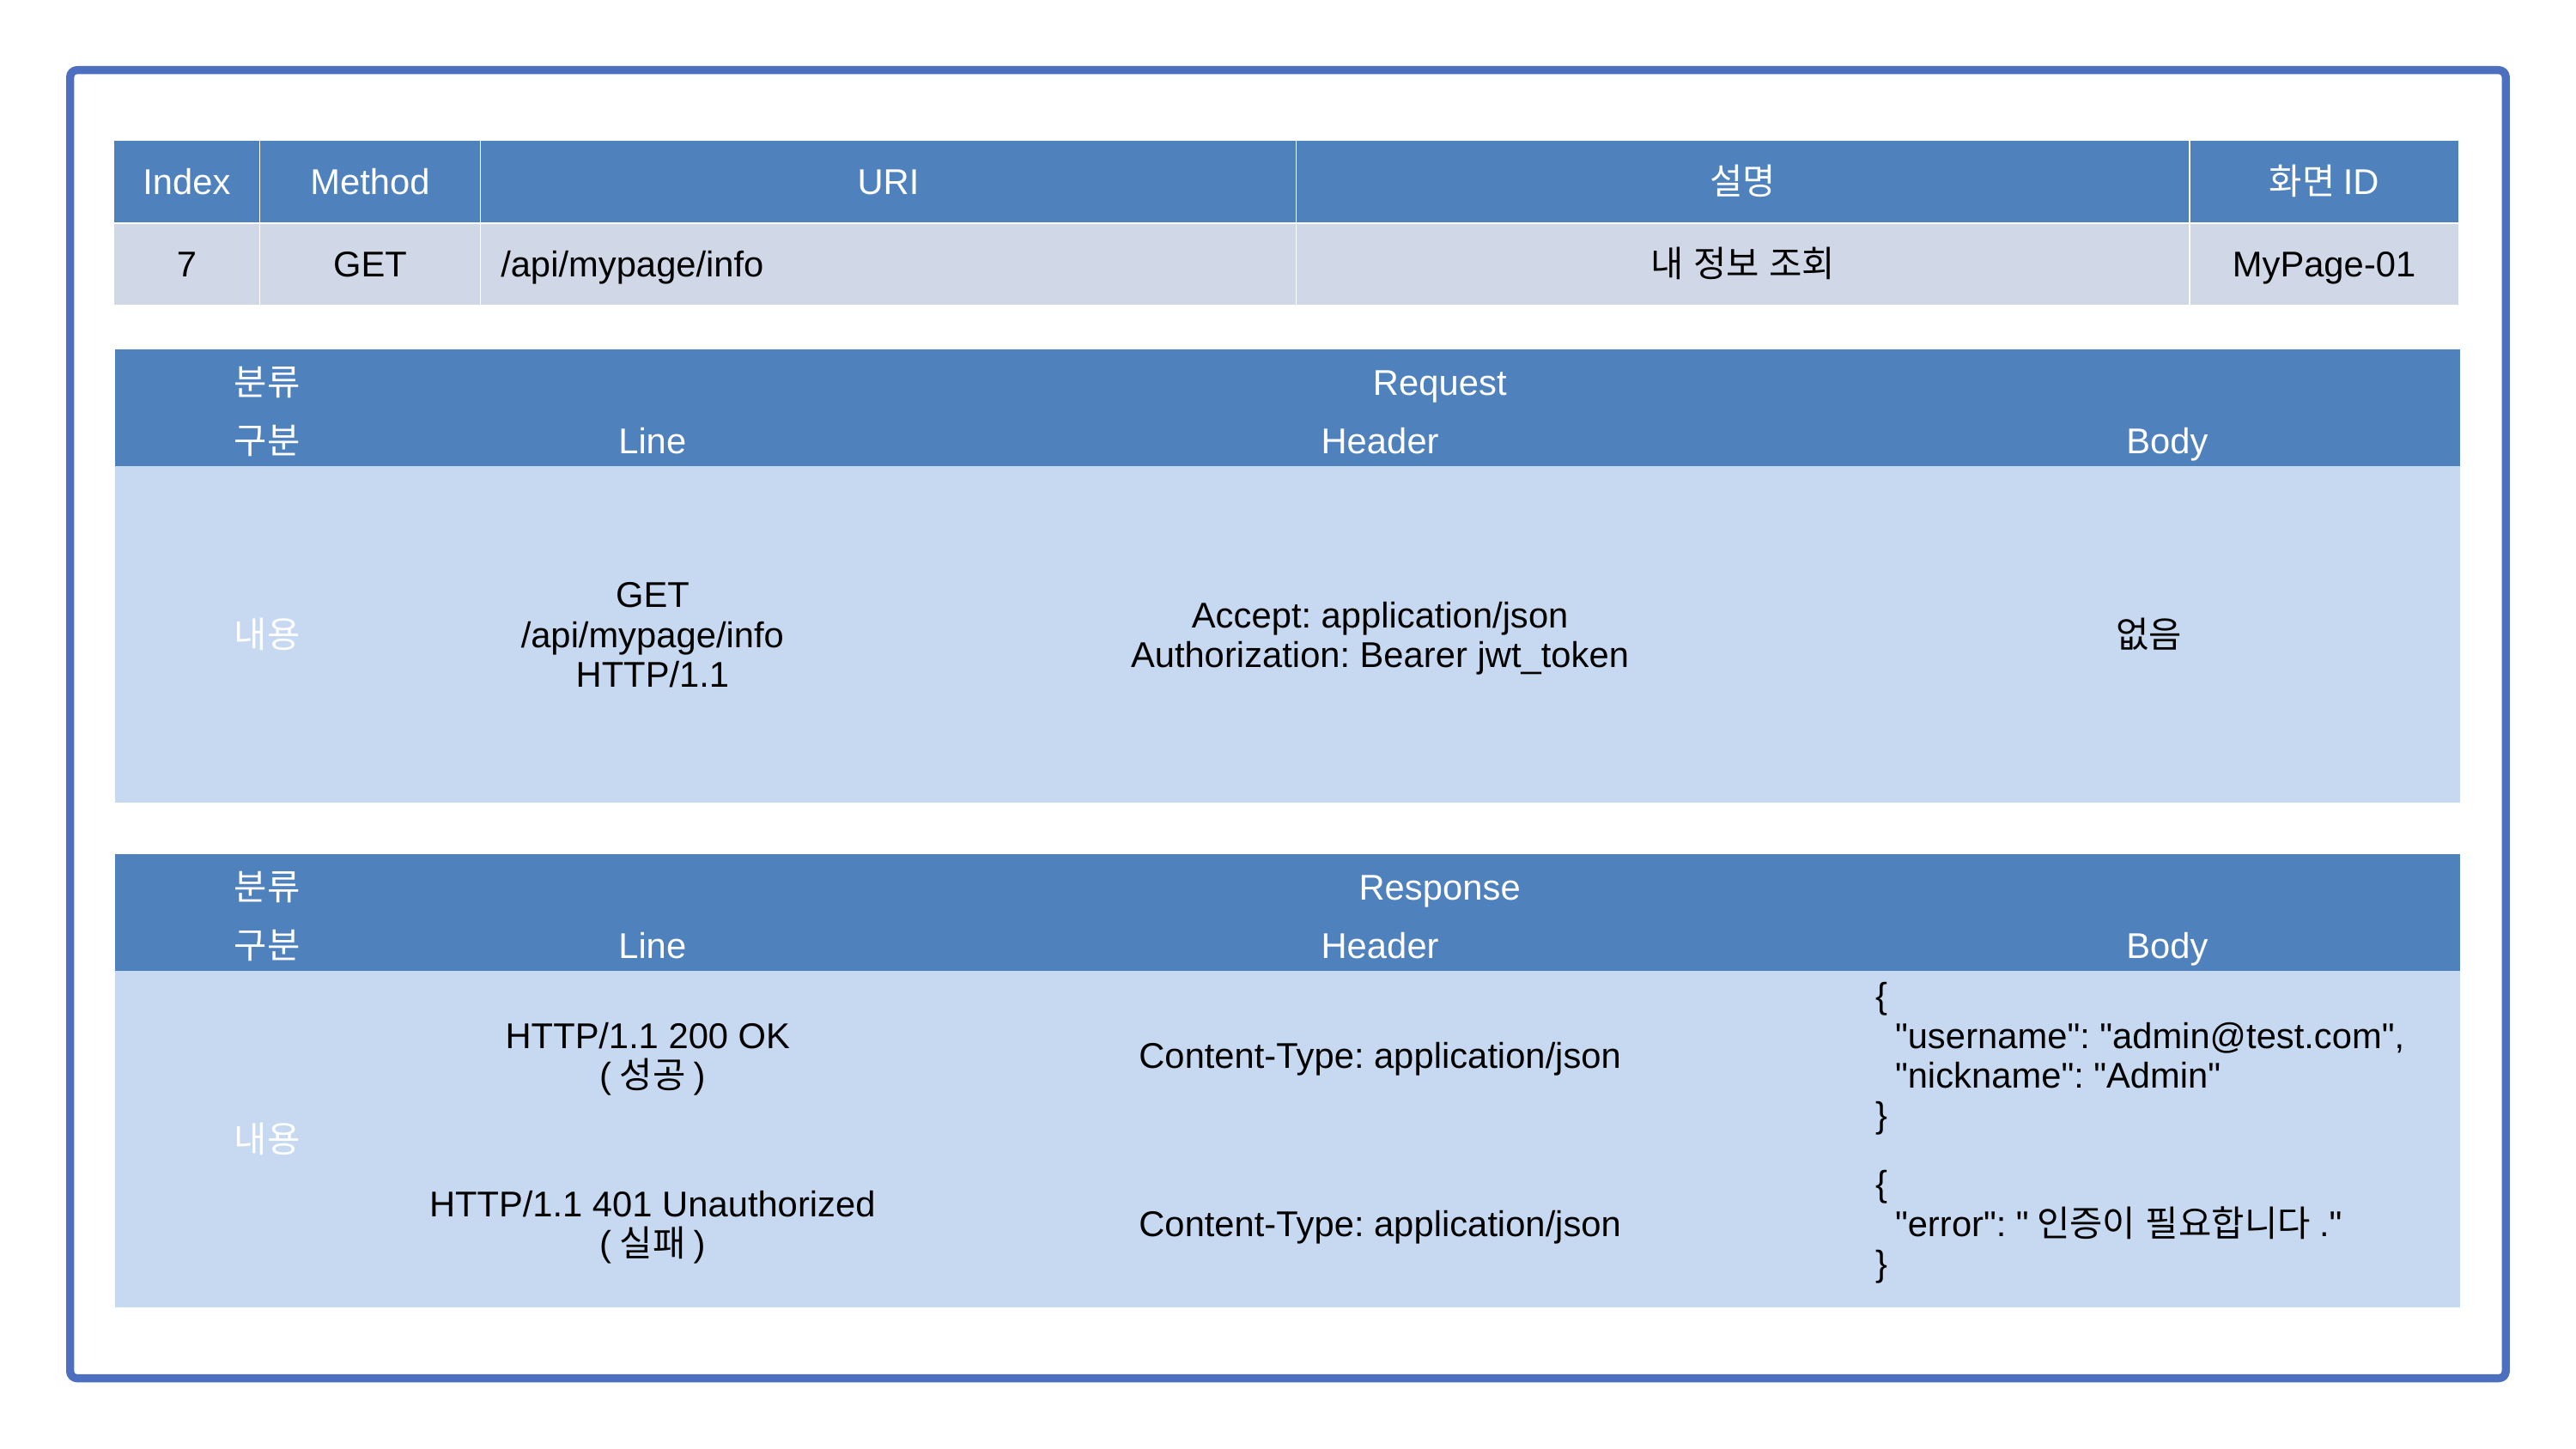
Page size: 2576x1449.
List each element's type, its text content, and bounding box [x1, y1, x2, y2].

table_cell HTTP/1.1 200 OK (성공) [419, 971, 886, 1139]
table_cell Line [419, 921, 886, 971]
table_cell Body [1874, 921, 2460, 971]
table_cell 없음 [1874, 466, 2460, 803]
table_header 분류 [115, 854, 419, 921]
table_cell Header [886, 921, 1874, 971]
table_cell 구분 [115, 415, 419, 466]
table_cell GET /api/mypage/info HTTP/1.1 [419, 466, 886, 803]
text_box [70, 70, 2506, 1379]
table_cell 내 정보 조회 [1297, 224, 2189, 305]
table_header 화면ID [2190, 141, 2458, 222]
table_header 분류 [115, 349, 419, 415]
table_cell 내용 [115, 971, 419, 1307]
table_header Index [114, 141, 259, 222]
table_header Response [419, 854, 2460, 921]
table_cell HTTP/1.1 401 Unauthorized (실패) [419, 1139, 886, 1307]
table_cell 구분 [115, 921, 419, 971]
table_cell /api/mypage/info [481, 224, 1296, 305]
table_header Method [260, 141, 480, 222]
table_cell Content-Type: application/json [886, 971, 1874, 1139]
table_cell 내용 [115, 466, 419, 803]
table_header Request [419, 349, 2460, 415]
table_cell Body [1874, 415, 2460, 466]
table_header URI [481, 141, 1296, 222]
table_cell { "username": "admin@test.com", "nickname": "Admin" } [1874, 971, 2460, 1139]
table_cell Header [886, 415, 1874, 466]
table_cell { "error": "인증이 필요합니다." } [1874, 1139, 2460, 1307]
table_cell MyPage-01 [2190, 224, 2458, 305]
table_cell GET [260, 224, 480, 305]
table_header 설명 [1297, 141, 2189, 222]
table_cell 7 [114, 224, 259, 305]
table_cell Content-Type: application/json [886, 1139, 1874, 1307]
table_cell Line [419, 415, 886, 466]
table_cell Accept: application/json Authorization: Bearer jwt_token [886, 466, 1874, 803]
